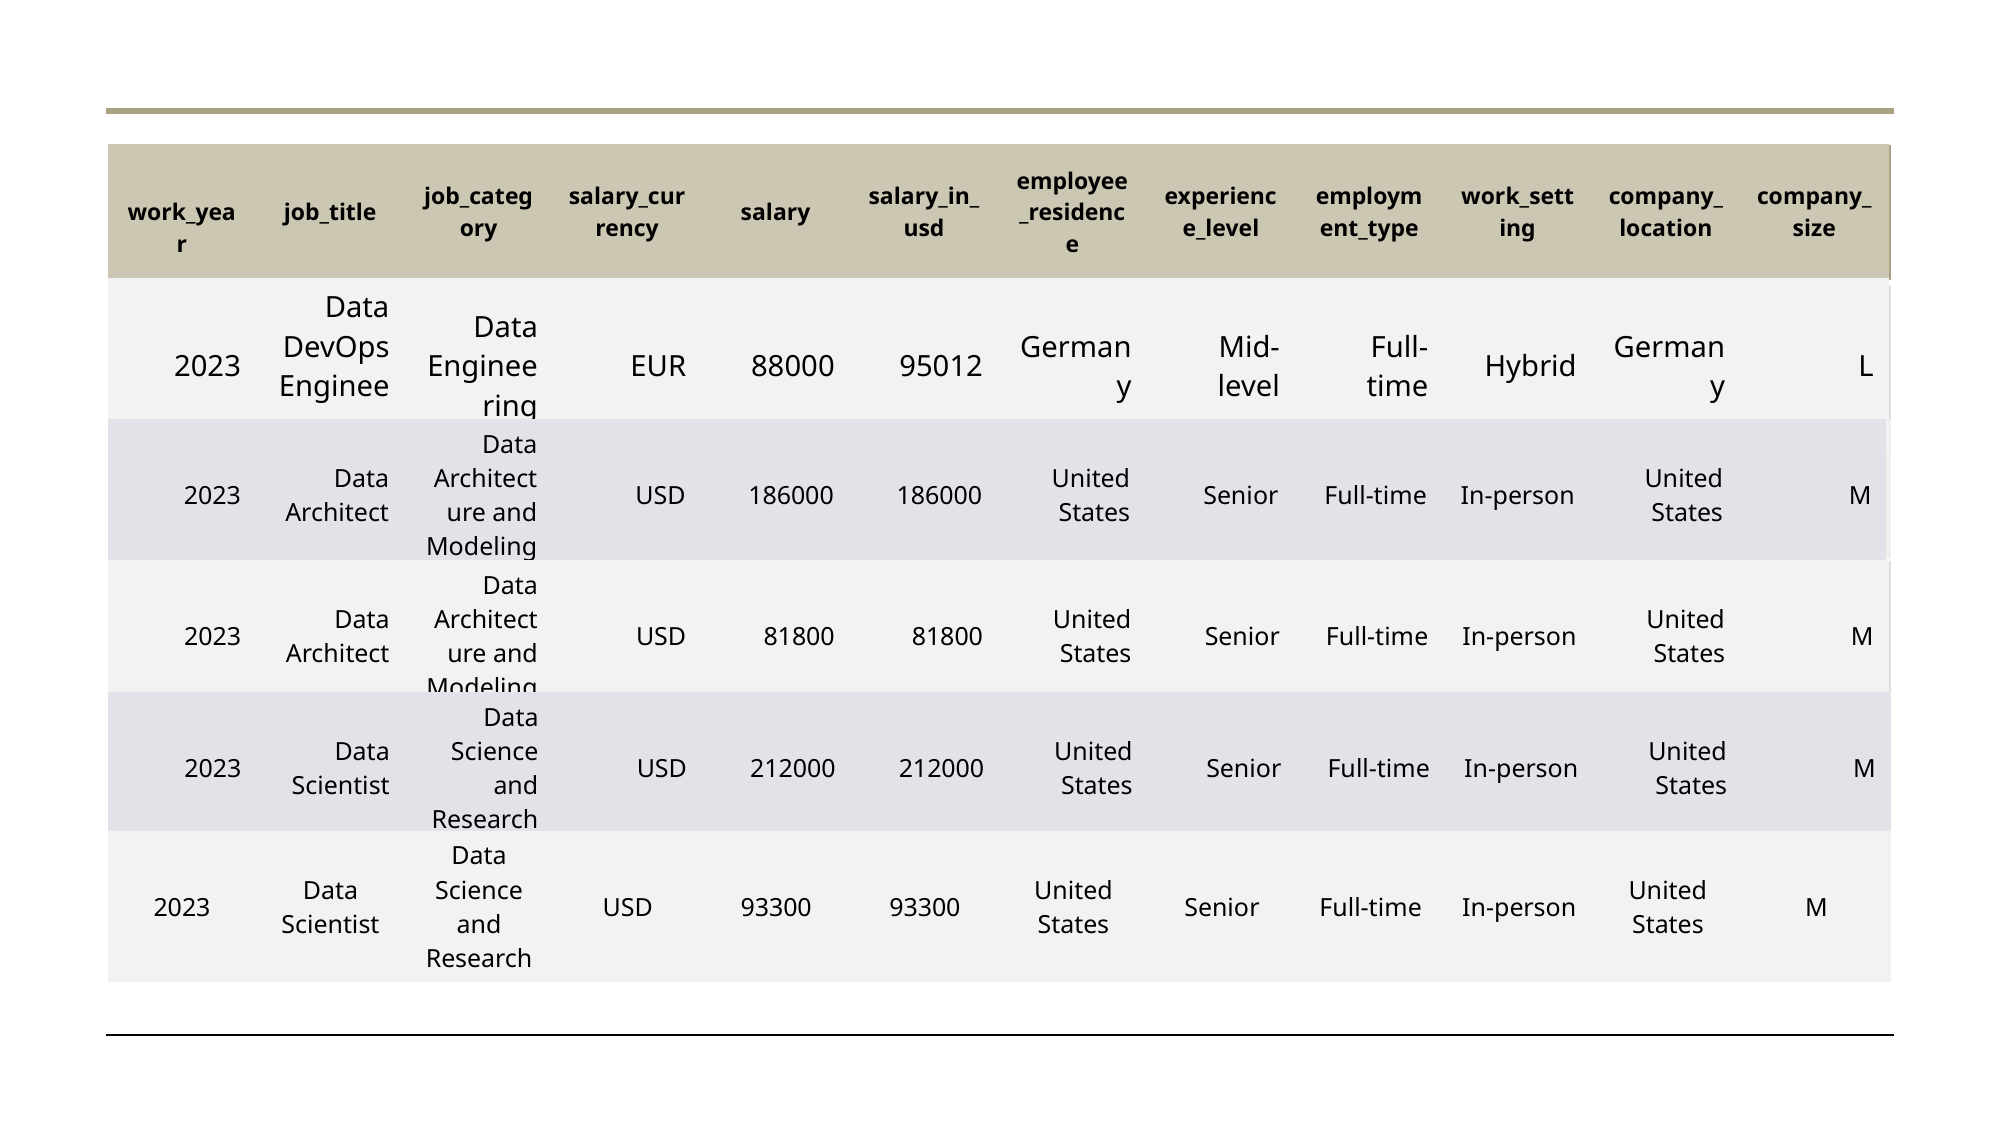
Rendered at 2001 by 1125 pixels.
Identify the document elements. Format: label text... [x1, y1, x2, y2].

table_header United States [1594, 692, 1742, 831]
table_header Data DevOps Engineer [256, 278, 405, 419]
table_header Data Engineering [405, 278, 553, 419]
table_header 186000 [849, 419, 997, 560]
table_header United States [1590, 419, 1738, 560]
table_header Senior [1145, 419, 1294, 560]
table_header Data Scientist [256, 692, 405, 831]
table_header 2023 [108, 831, 256, 982]
table_header work_setting [1443, 144, 1592, 278]
table_header experience_level [1147, 144, 1295, 278]
table_header Germany [998, 278, 1147, 419]
table_header M [1740, 560, 1889, 692]
table_header Hybrid [1443, 278, 1592, 419]
table_header salary [701, 144, 850, 278]
table_header Full-time [1295, 278, 1443, 419]
table_header 2023 [108, 278, 256, 419]
table_header salary_currency [553, 144, 701, 278]
table_header In-person [1443, 560, 1592, 692]
table_header 95012 [850, 278, 998, 419]
table_header Senior [1148, 831, 1296, 982]
table_header Data Architecture and Modeling [405, 560, 553, 692]
table_header salary_in_usd [850, 144, 998, 278]
table_header employment_type [1295, 144, 1443, 278]
table_header In-person [1445, 692, 1594, 831]
table_cell [1886, 422, 1891, 559]
table_header employee_residence [998, 144, 1147, 278]
table_header Data Science and Research [405, 831, 553, 982]
table_header work_year [108, 144, 256, 278]
table_header United States [999, 692, 1148, 831]
table_header Data Science and Research [405, 692, 553, 831]
table_header 93300 [702, 831, 851, 982]
table_header EUR [553, 278, 701, 419]
table_header USD [553, 692, 702, 831]
table_header 2023 [108, 419, 256, 560]
table_header Senior [1147, 560, 1295, 692]
table_header Data Scientist [256, 831, 405, 982]
table_header company_location [1592, 144, 1740, 278]
table_header 88000 [701, 278, 850, 419]
table_header In-person [1442, 419, 1590, 560]
table_header Full-time [1296, 692, 1445, 831]
table_header USD [553, 831, 702, 982]
table_header Full-time [1295, 560, 1443, 692]
table_header 212000 [702, 692, 851, 831]
table_header 186000 [701, 419, 849, 560]
table_header 212000 [851, 692, 999, 831]
table_header Data Architect [256, 560, 405, 692]
table_header Germany [1592, 278, 1740, 419]
table_header 2023 [108, 692, 256, 831]
table_header United States [997, 419, 1145, 560]
table_header USD [552, 419, 701, 560]
table_header United States [999, 831, 1148, 982]
table_header Data Architecture and Modeling [404, 419, 552, 560]
table_header M [1742, 831, 1891, 982]
table_header job_category [405, 144, 553, 278]
table_header company_size [1740, 144, 1889, 278]
table_header Full-time [1294, 419, 1442, 560]
table_header 81800 [701, 560, 850, 692]
table_header L [1740, 278, 1889, 452]
table_header United States [1594, 831, 1742, 982]
table_header Full-time [1296, 831, 1445, 982]
table_header United States [1592, 560, 1740, 692]
table_header Mid-level [1147, 278, 1295, 419]
table_header 81800 [850, 560, 998, 692]
table_header M [1738, 419, 1886, 560]
table_header M [1742, 692, 1891, 831]
table_header United States [998, 560, 1147, 692]
table_header In-person [1445, 831, 1594, 982]
table_header USD [553, 560, 701, 692]
table_header Data Architect [256, 419, 404, 560]
table_header job_title [256, 144, 405, 278]
table_header 93300 [851, 831, 999, 982]
table_header 2023 [108, 560, 256, 692]
table_header Senior [1148, 692, 1296, 831]
